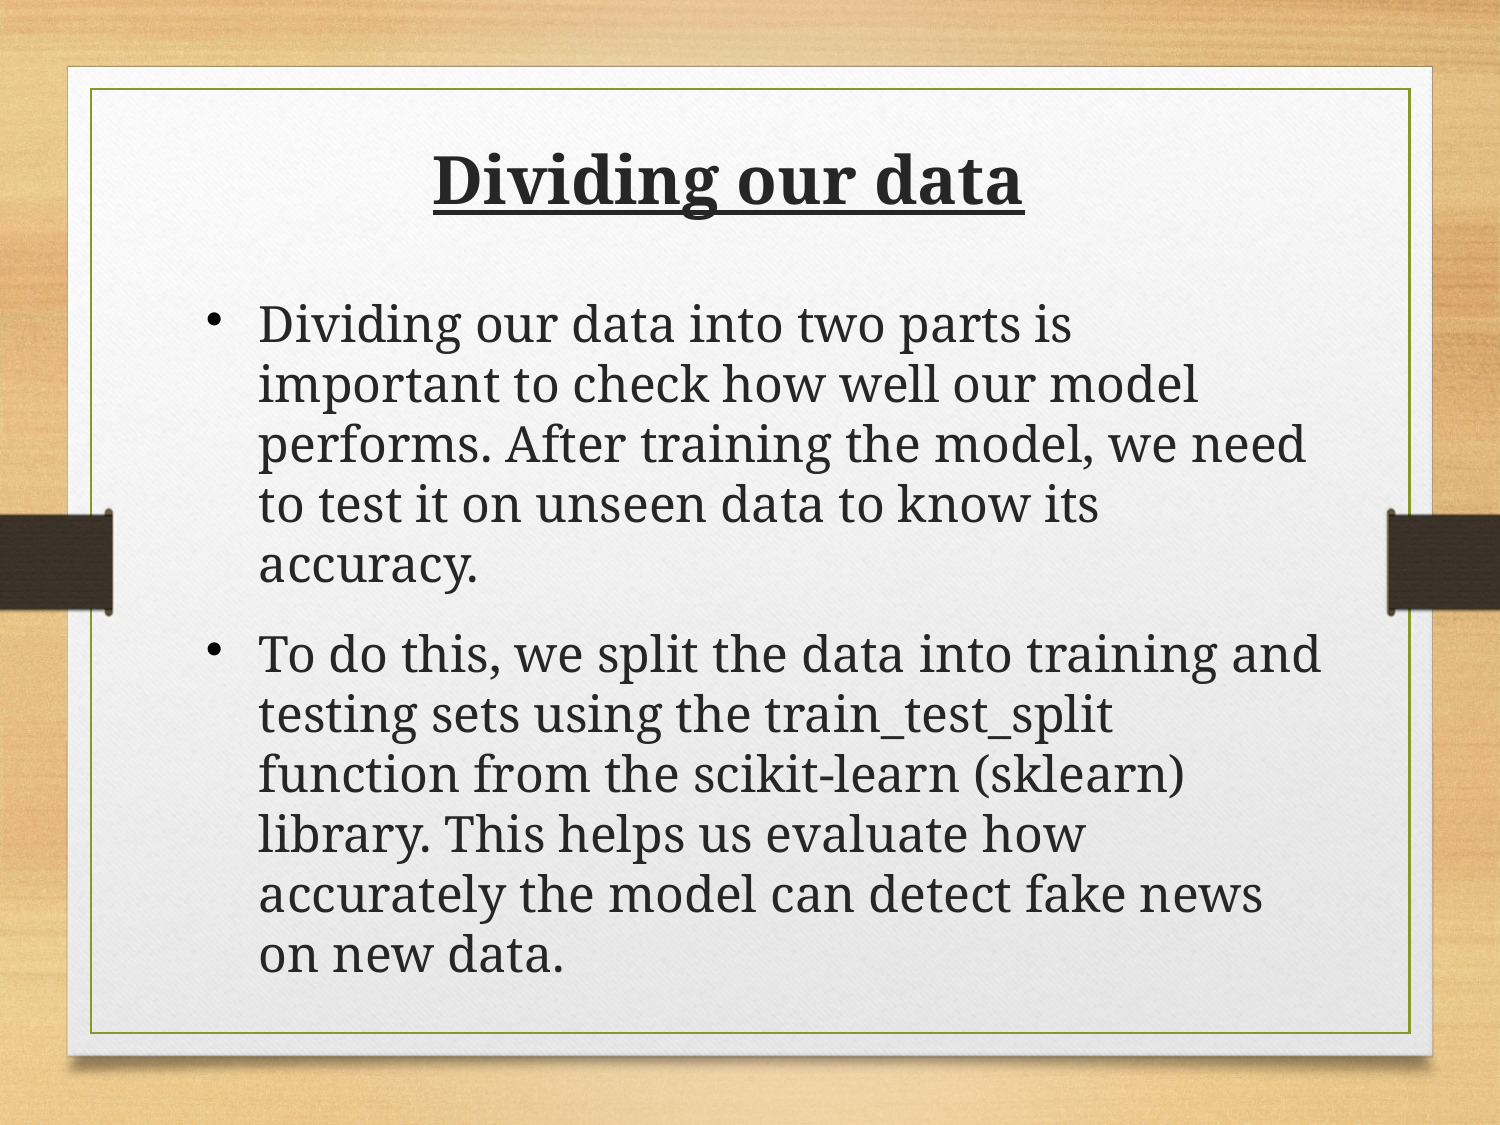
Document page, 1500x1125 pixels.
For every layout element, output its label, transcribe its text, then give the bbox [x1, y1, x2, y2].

picture [0, 0, 1500, 1125]
text_box Dividing our data into two parts is important to check how well our model performs. After training the model, we need to test it on unseen data to know its accuracy. To do this, we split the data into training and testing sets using the train_test_split function from the scikit-learn (sklearn) library. This helps us evaluate how accurately the model can detect fake news on new data. [173, 285, 1338, 744]
title Dividing our data [414, 119, 1044, 237]
